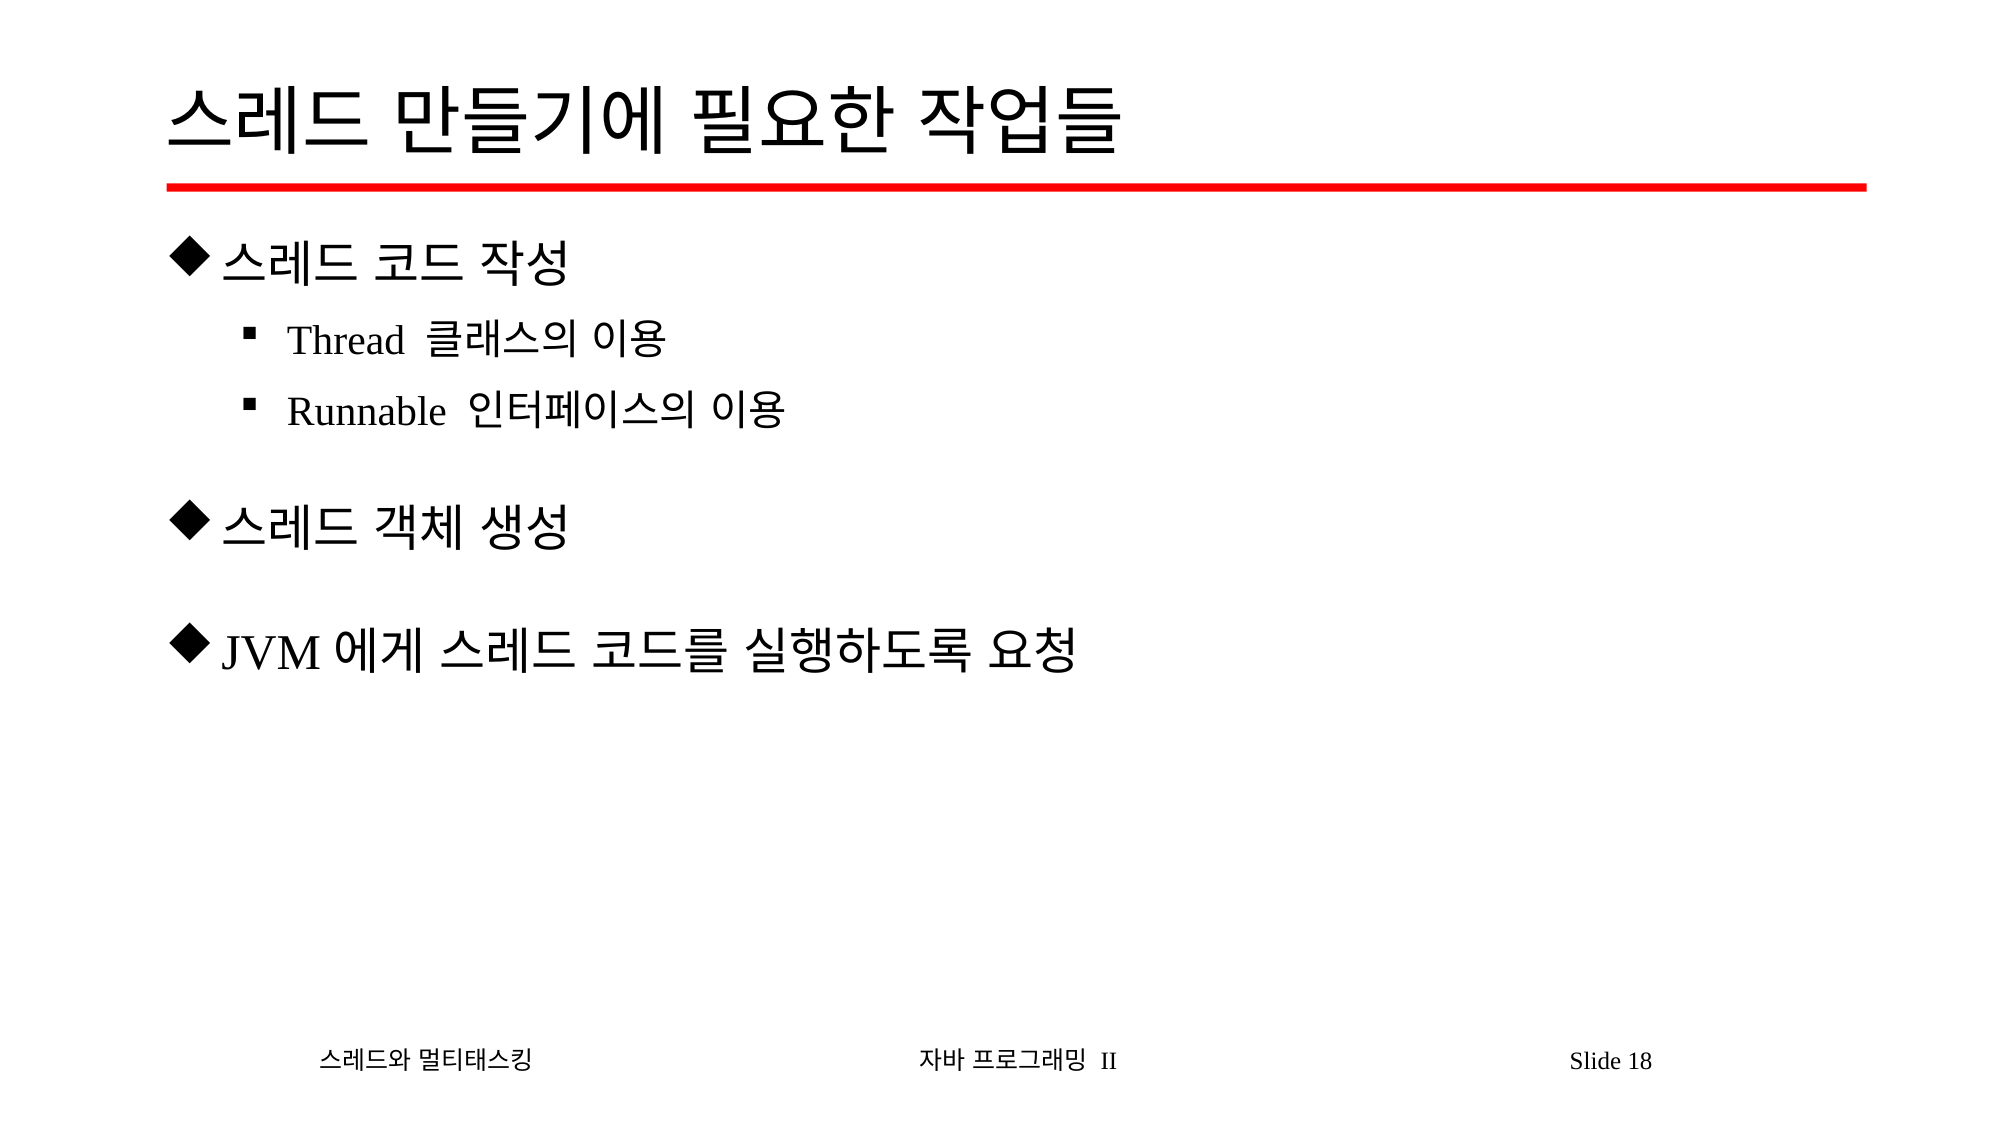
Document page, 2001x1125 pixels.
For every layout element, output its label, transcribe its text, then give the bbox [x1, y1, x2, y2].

title 스레드 만들기에 필요한 작업들 [150, 50, 1850, 188]
list 스레드 코드 작성 Thread 클래스의 이용 Runnable 인터페이스의 이용 스레드 객체 생성 JVM에게 스레드 코드를 실행하도록 요청 [150, 224, 1850, 1000]
